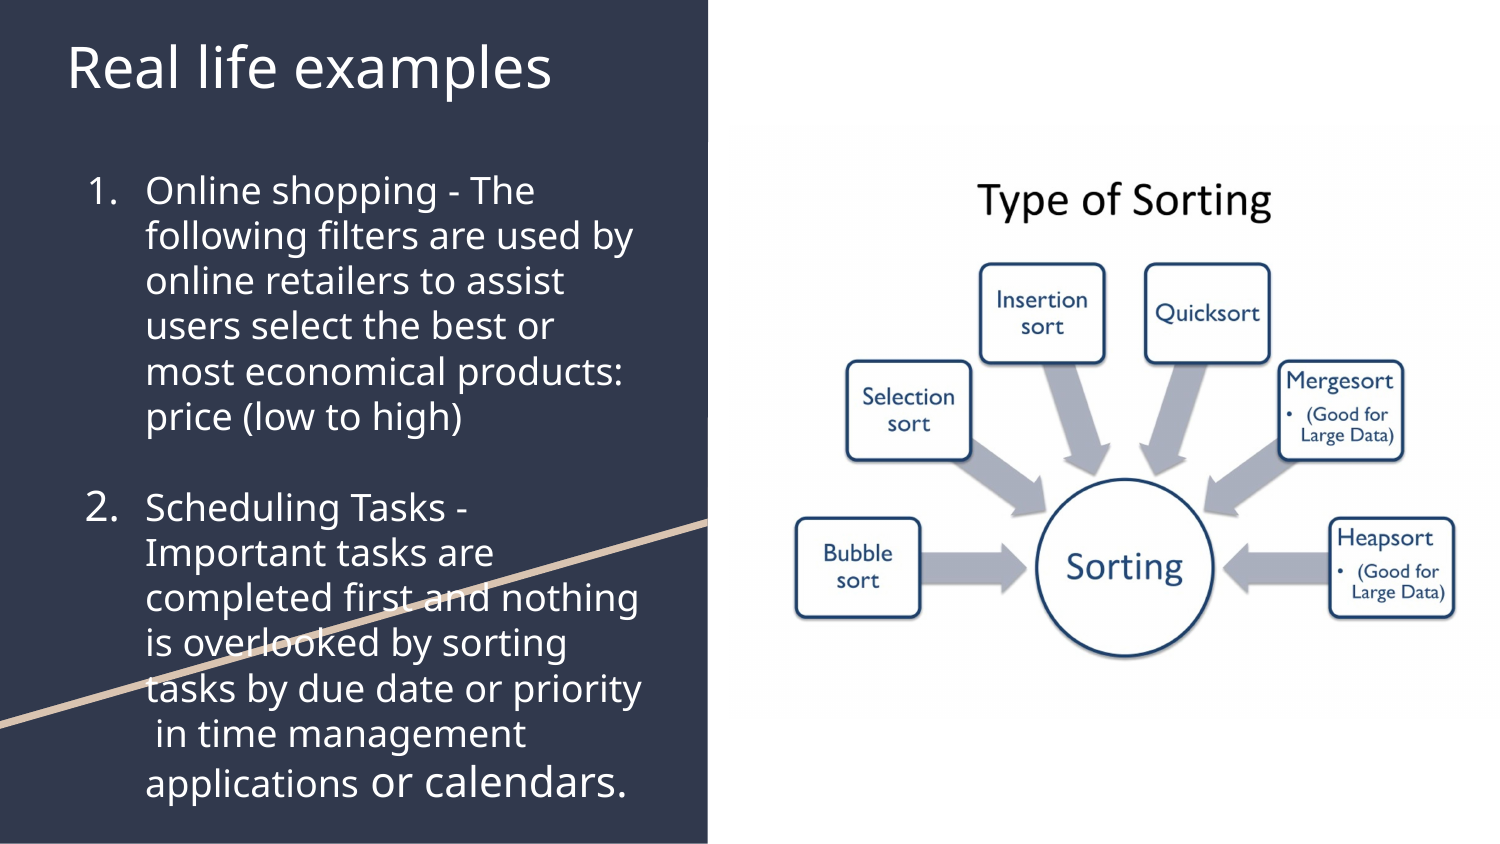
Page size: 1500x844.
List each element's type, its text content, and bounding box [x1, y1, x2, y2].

title Real life examples Online shopping - The following filters are used by online retailers to assist users select the best or most economical products: price (low to high) Scheduling Tasks - Important tasks are completed first and nothing is overlooked by sorting tasks by due date or priority in time management applications or calendars. [51, 16, 660, 836]
picture [728, 124, 1500, 719]
